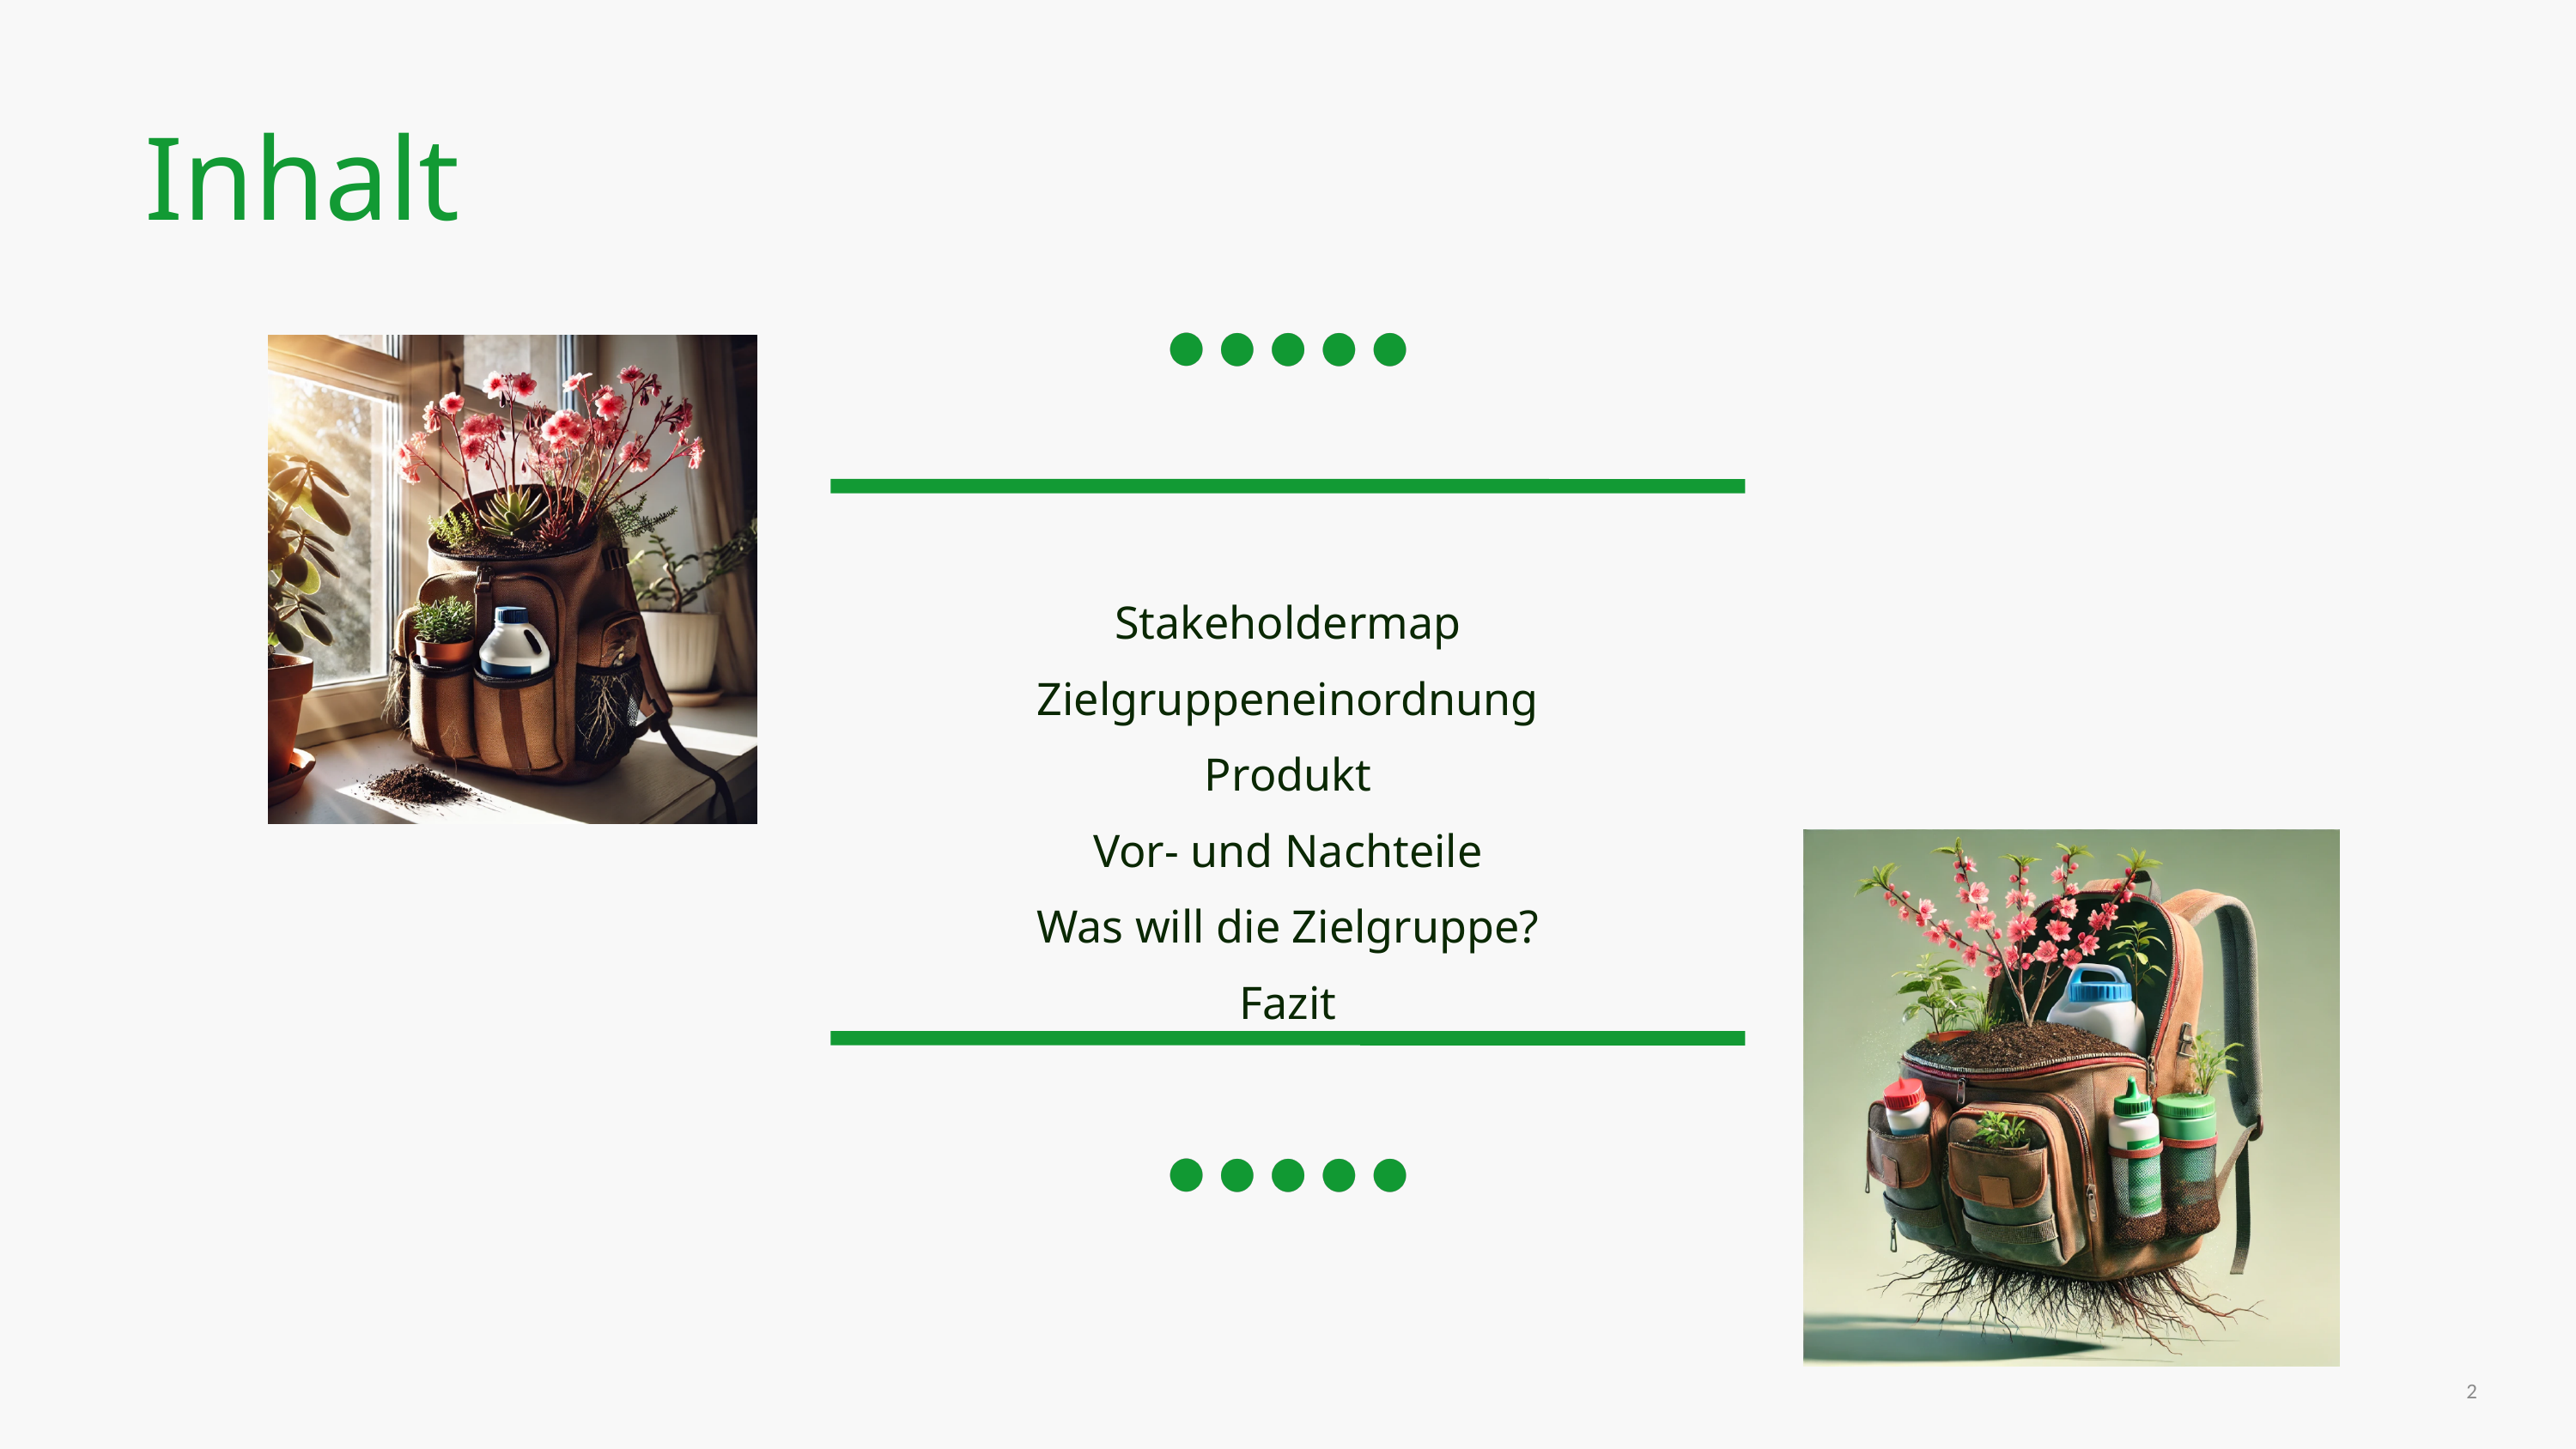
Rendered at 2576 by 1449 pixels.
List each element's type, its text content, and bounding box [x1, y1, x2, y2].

text_box Inhalt [144, 82, 1279, 244]
slide_number 2 [2190, 1364, 2490, 1416]
picture [268, 335, 757, 824]
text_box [586, 330, 1990, 1193]
picture [1802, 829, 2341, 1367]
